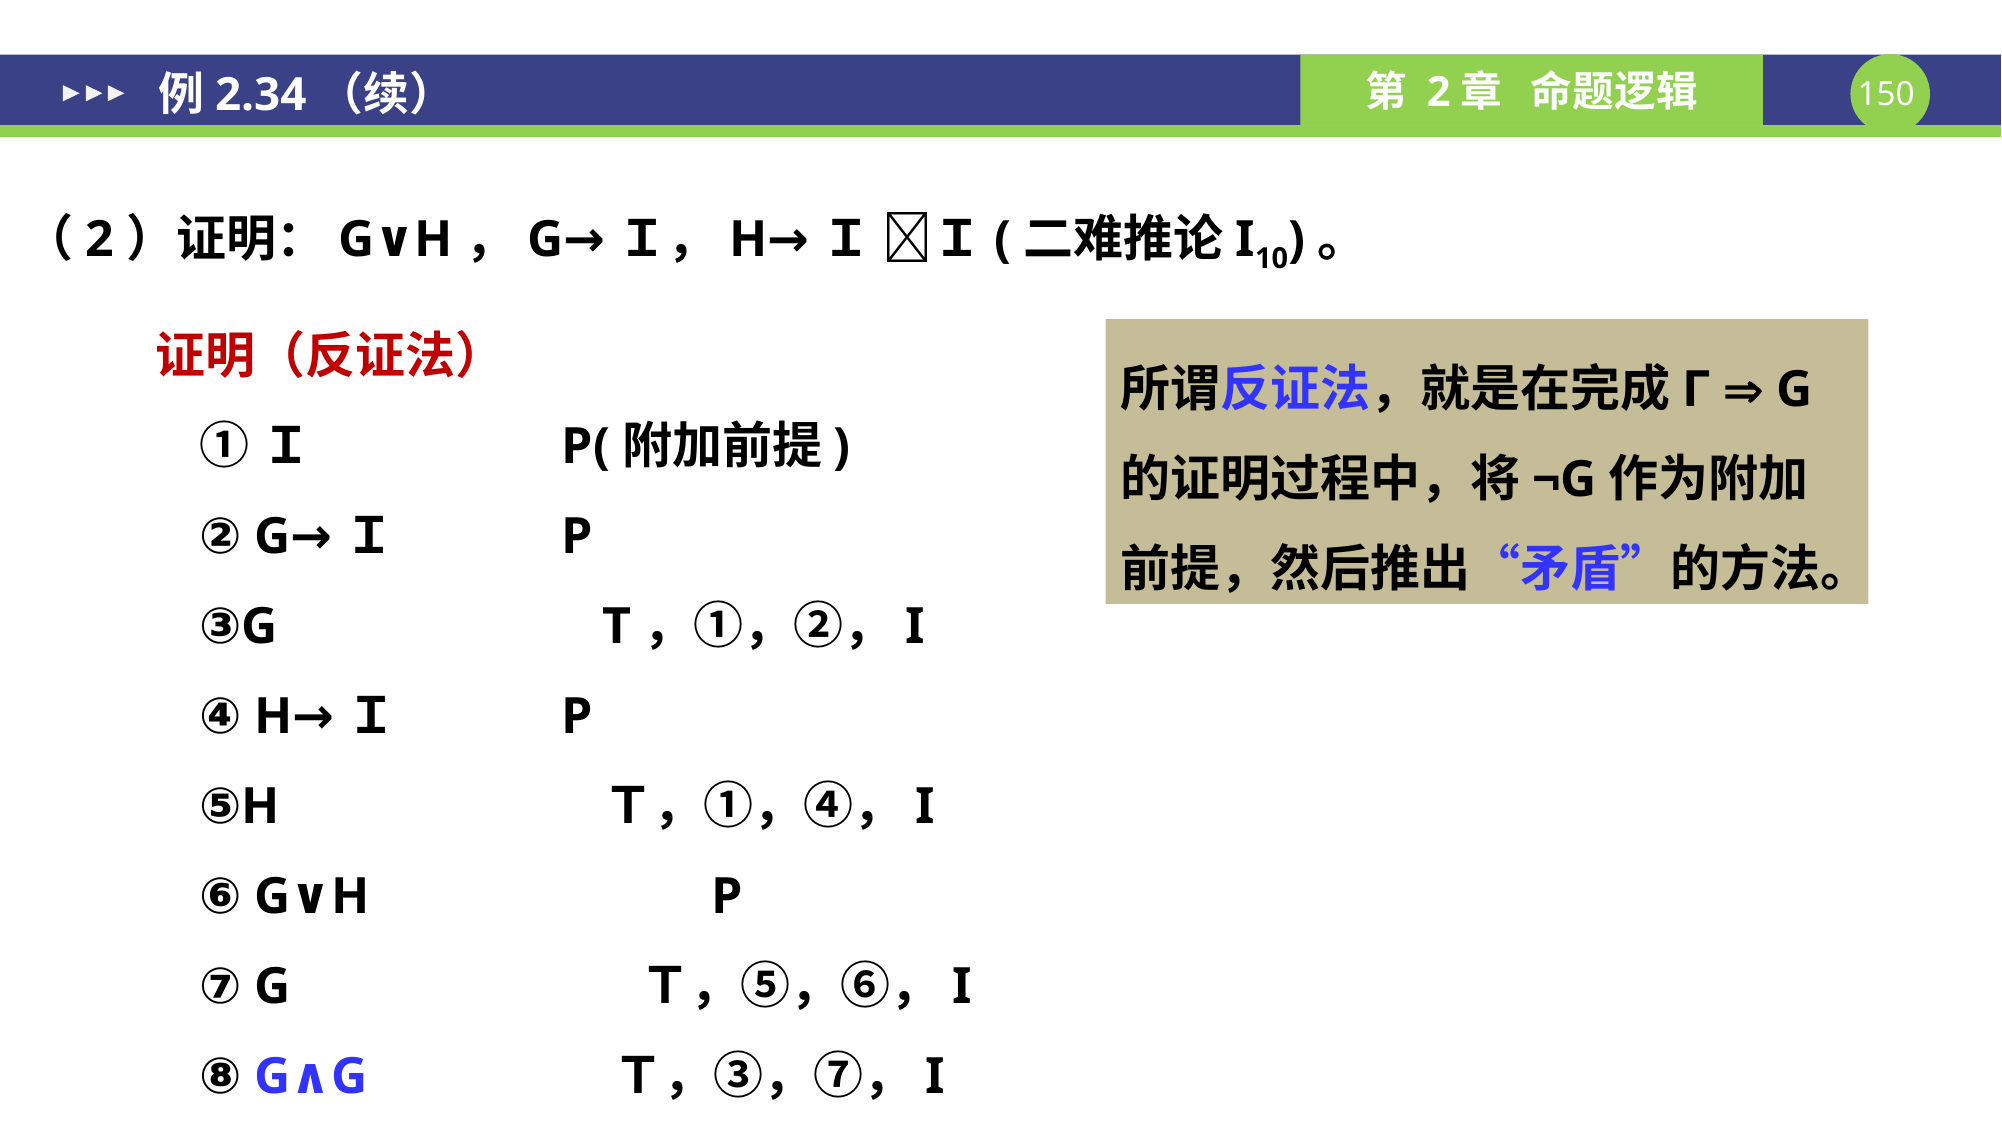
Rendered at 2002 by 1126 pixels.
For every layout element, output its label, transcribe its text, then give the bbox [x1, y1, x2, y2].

text_box （2）证明：G∨H，G→Ｉ，H→Ｉ Ｉ(二难推论I10)。 [8, 164, 1871, 282]
title 例2.34（续） [138, 16, 1462, 164]
text_box 所谓反证法，就是在完成Г  G的证明过程中，将¬G作为附加前提，然后推出“矛盾”的方法。 [1105, 319, 1869, 604]
